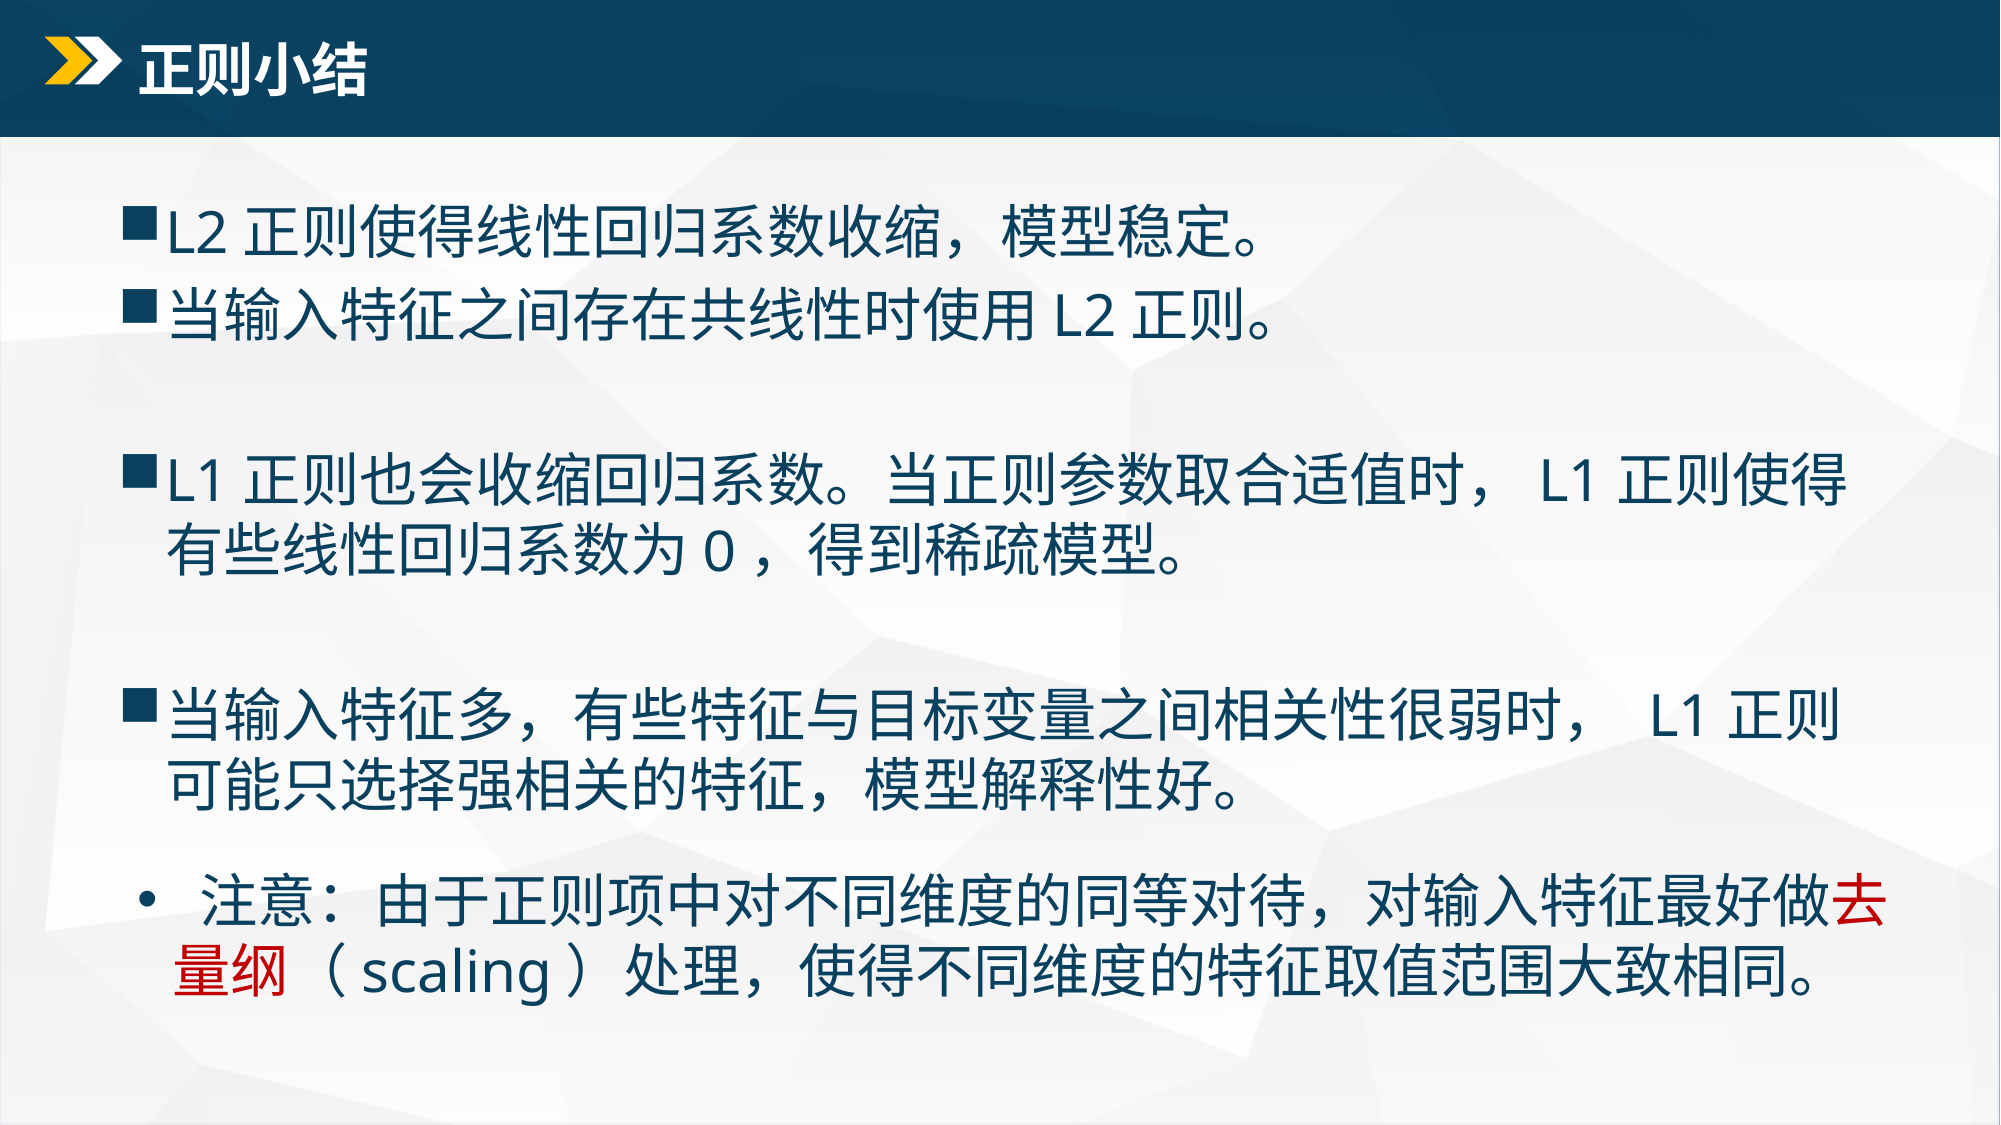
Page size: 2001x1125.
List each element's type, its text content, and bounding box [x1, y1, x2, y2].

list L2正则使得线性回归系数收缩，模型稳定。 当输入特征之间存在共线性时使用L2正则。 L1正则也会收缩回归系数。当正则参数取合适值时，L1正则使得有些线性回归系数为0，得到稀疏模型。 当输入特征多，有些特征与目标变量之间相关性很弱时， L1正则可能只选择强相关的特征，模型解释性好。 [103, 188, 1868, 1048]
title 正则小结 [122, 33, 1755, 124]
picture [0, 0, 2000, 1125]
